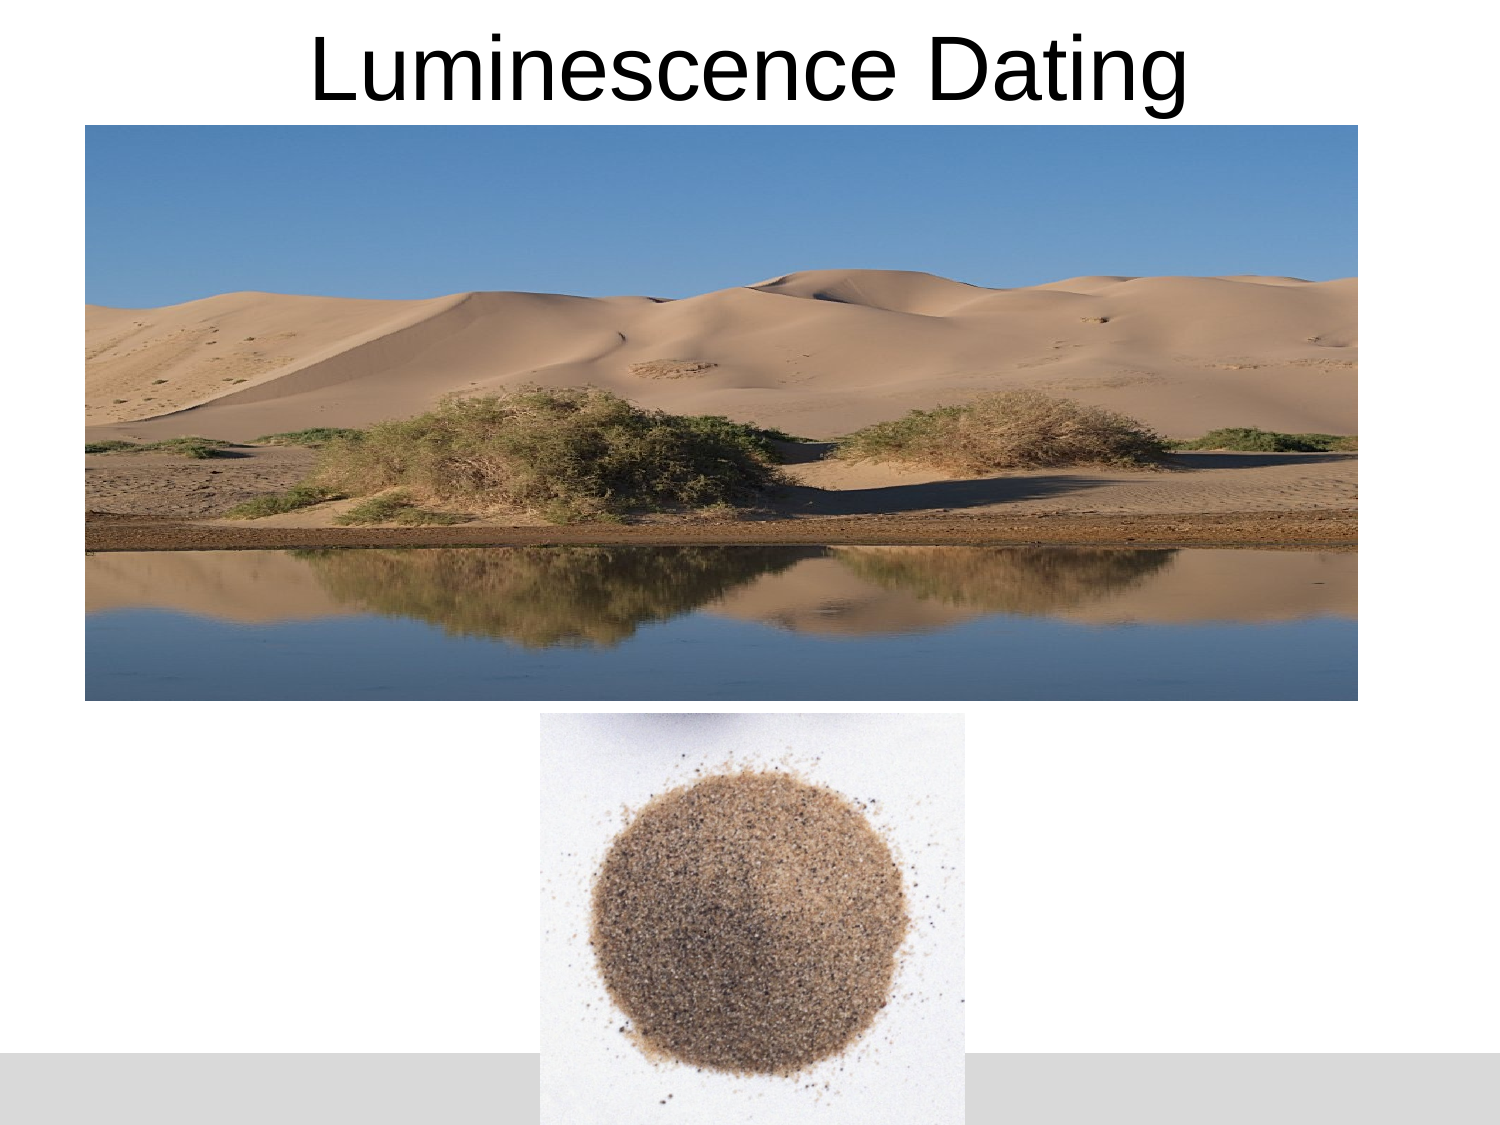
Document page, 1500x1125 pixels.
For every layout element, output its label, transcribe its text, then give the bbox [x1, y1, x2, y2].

picture [540, 713, 965, 1125]
title Luminescence Dating [112, 0, 1388, 128]
picture [85, 125, 1358, 701]
